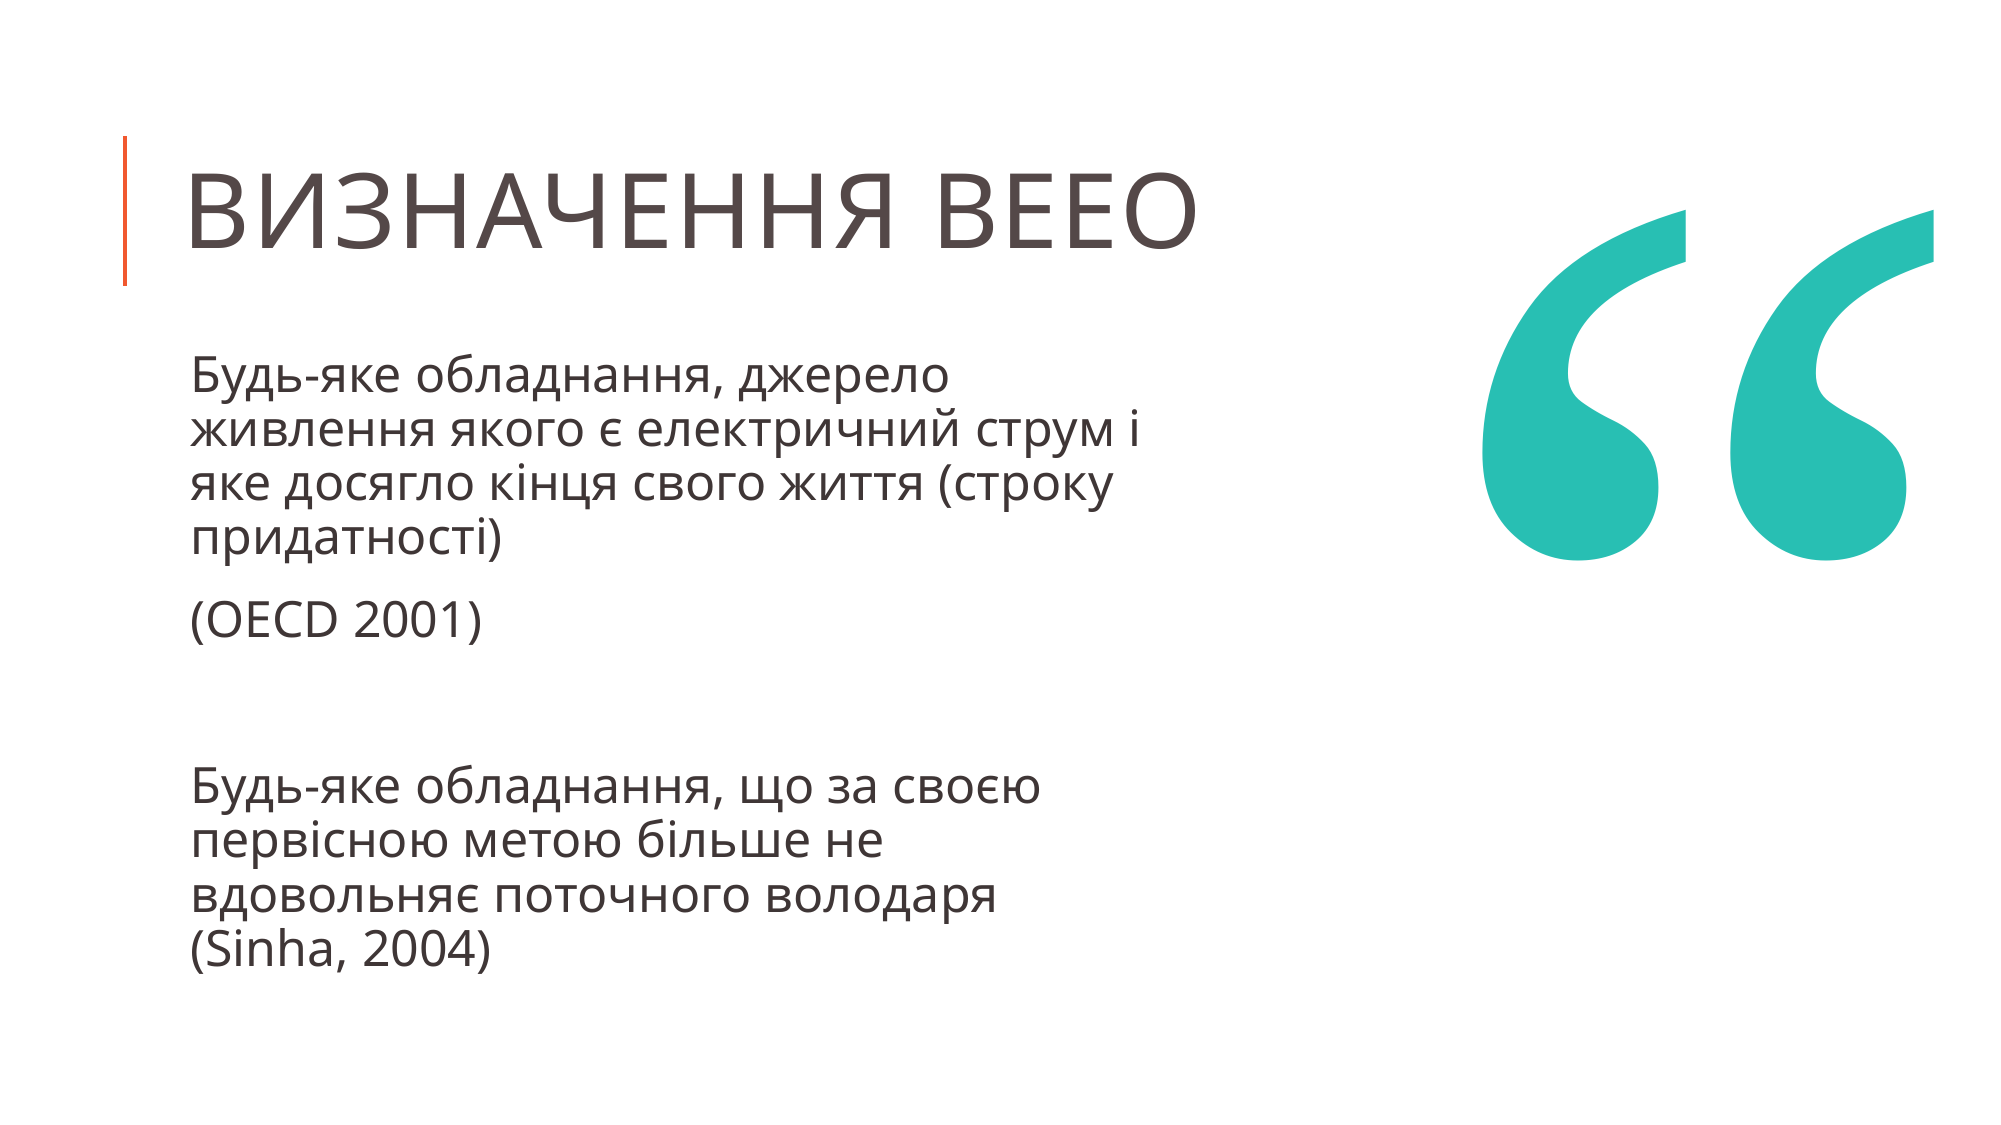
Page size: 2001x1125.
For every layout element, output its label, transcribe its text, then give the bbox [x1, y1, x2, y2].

text_box “ [1398, 0, 2000, 1125]
title Визначення веео [168, 96, 1398, 342]
list Будь-яке обладнання, джерело живлення якого є електричний струм і яке досягло кінця свого життя (строку придатності) (OECD 2001) Будь-яке обладнання, що за своєю первісною метою більше не вдовольняє поточного володаря (Sinha, 2004) [168, 341, 1162, 1002]
